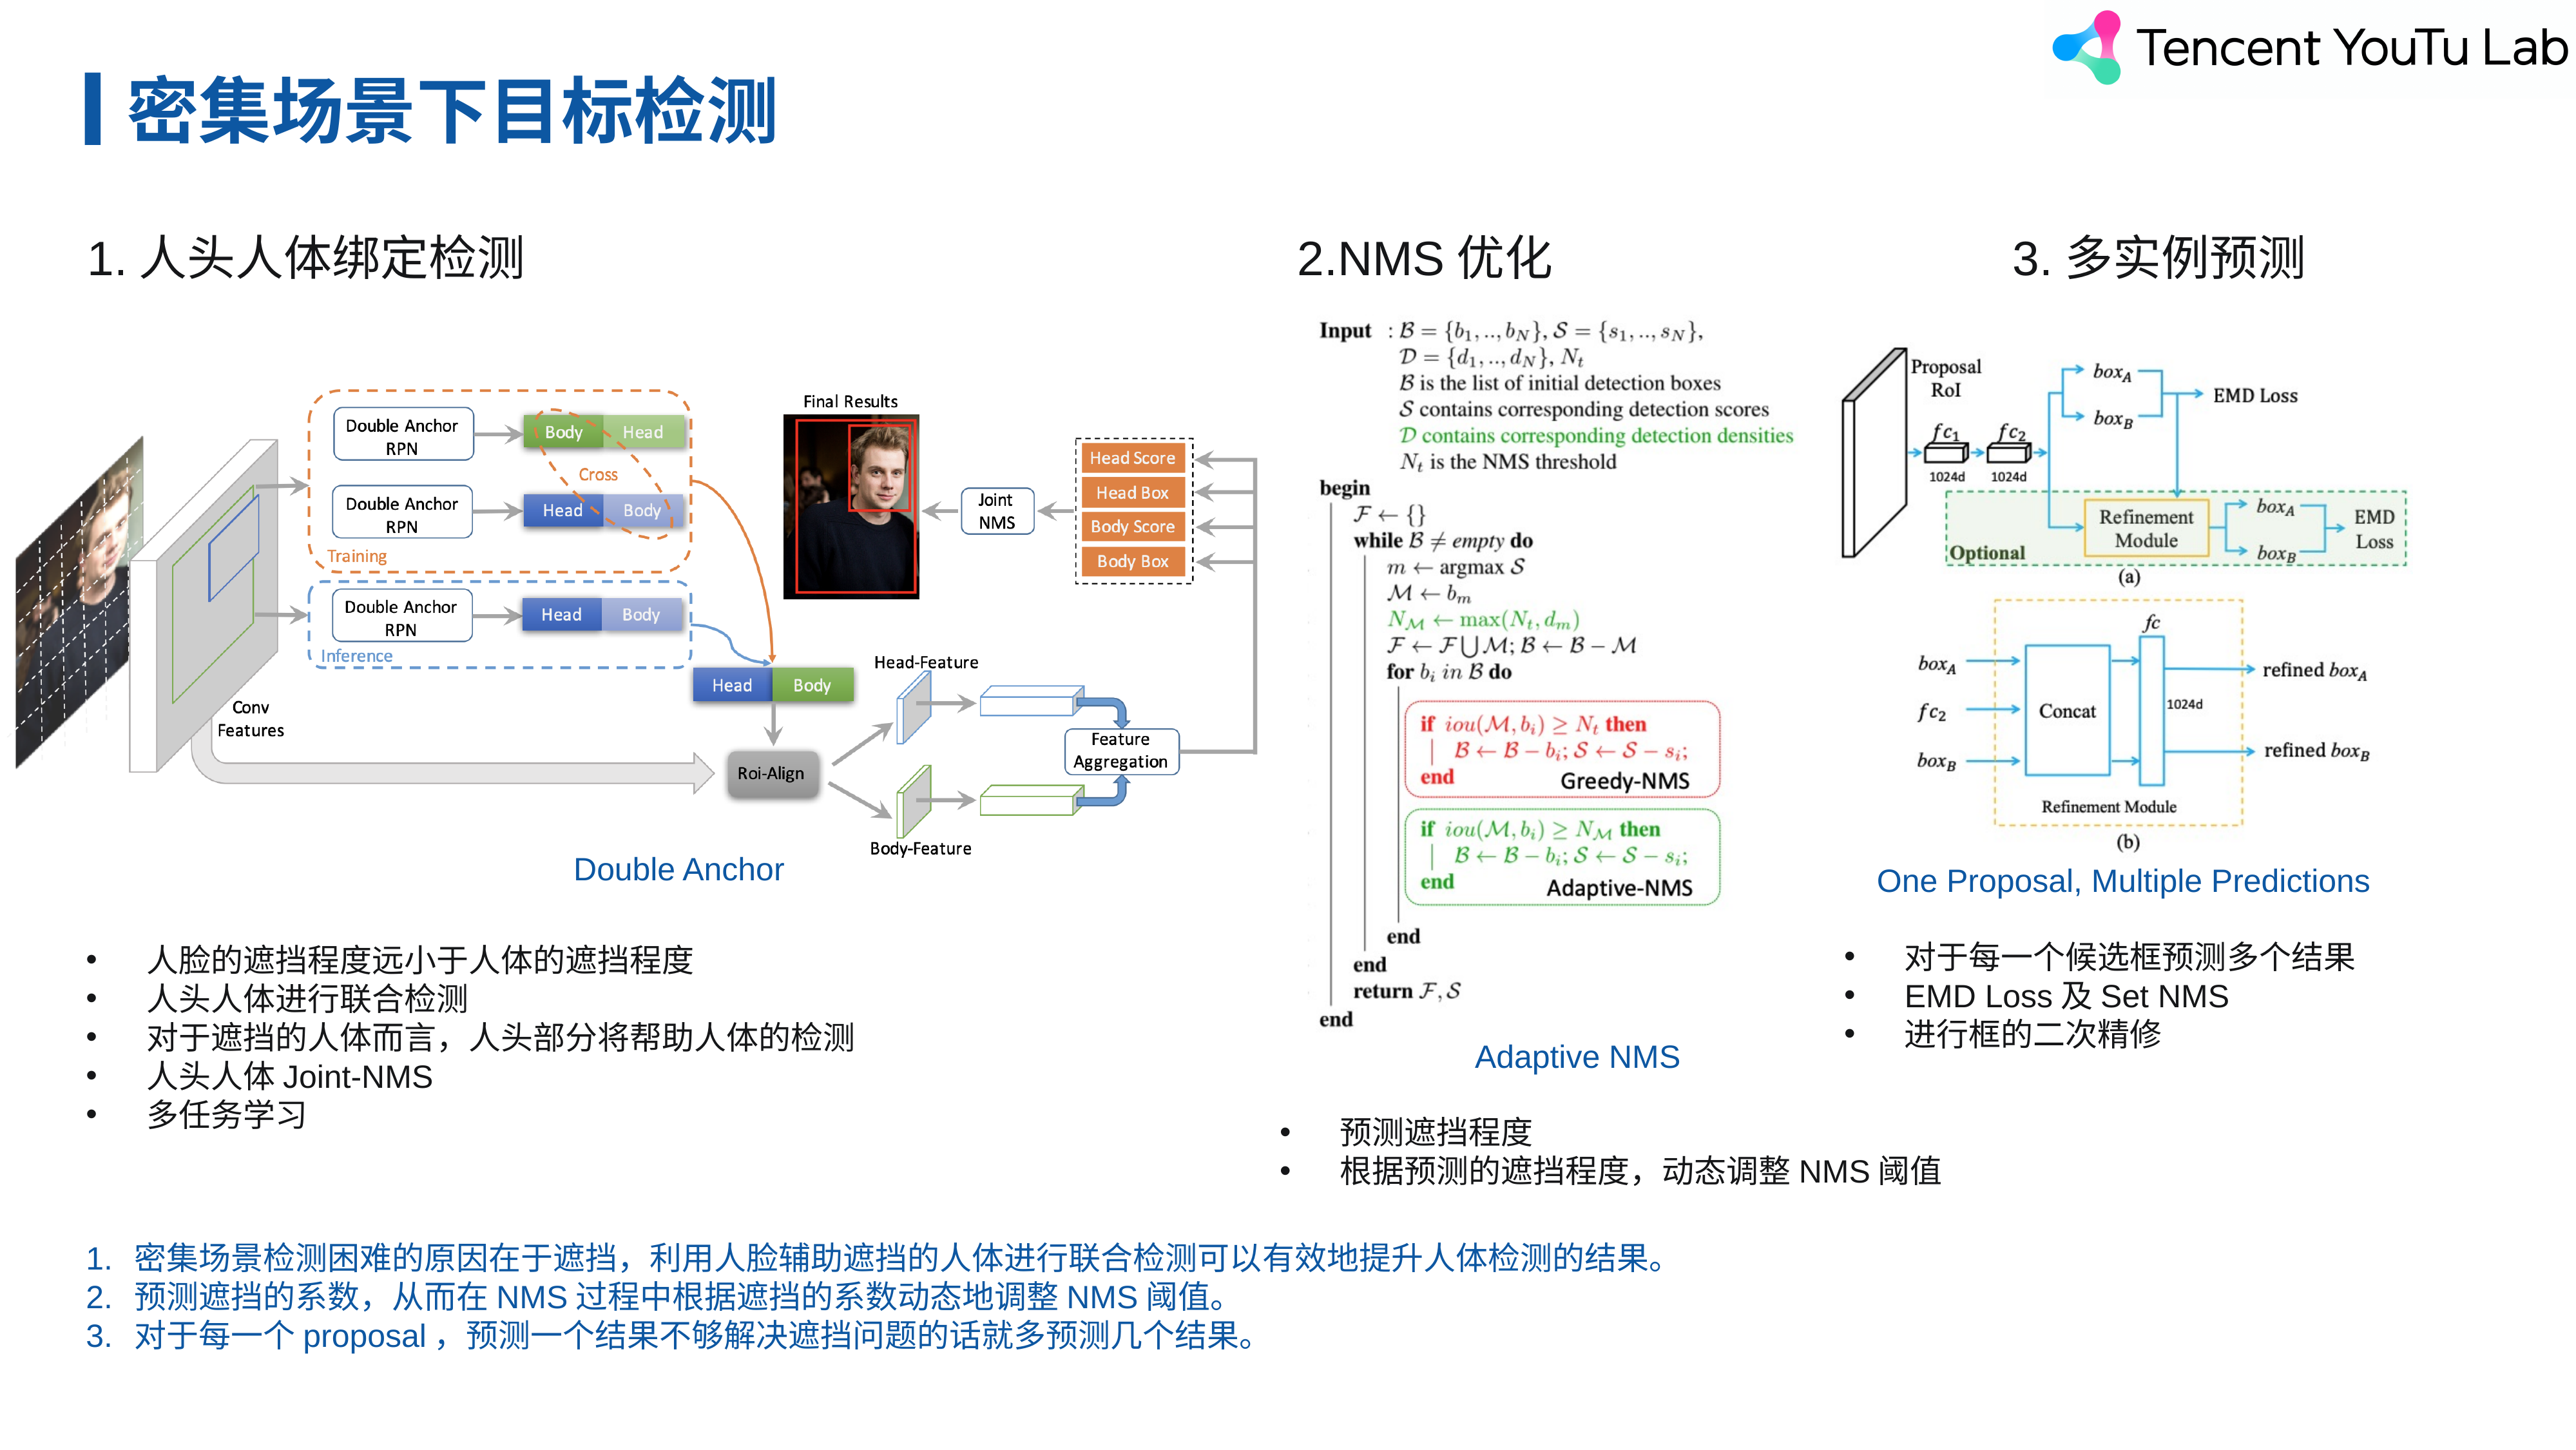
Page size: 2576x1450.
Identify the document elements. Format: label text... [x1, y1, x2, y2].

text_box Double Anchor [506, 864, 852, 892]
text_box 人脸的遮挡程度远小于人体的遮挡程度 人头人体进行联合检测 对于遮挡的人体而言，人头部分将帮助人体的检测 人头人体Joint-NMS 多任务学习 [76, 934, 1121, 1196]
picture [2044, 0, 2576, 99]
text_box One Proposal, Multiple Predictions [1863, 855, 2425, 904]
text_box 对于每一个候选框预测多个结果 EMD Loss及Set NMS 进行框的二次精修 [1834, 931, 2558, 1058]
picture [1292, 291, 2413, 1036]
text_box 2.NMS优化 [1287, 222, 1890, 291]
text_box 3.多实例预测 [2003, 222, 2576, 291]
text_box 预测遮挡程度 根据预测的遮挡程度，动态调整NMS阈值 [1270, 1107, 2145, 1195]
picture [3, 375, 1271, 864]
text_box Adaptive NMS [1404, 1036, 1751, 1079]
text_box 1.人头人体绑定检测 [77, 222, 679, 291]
text_box 密集场景检测困难的原因在于遮挡，利用人脸辅助遮挡的人体进行联合检测可以有效地提升人体检测的结果。 预测遮挡的系数，从而在NMS过程中根据遮挡的系数动态地调整NMS阈值。 对于每一个proposal，预测一个结果不够解决遮挡问题的话就多预测几个结果。 [76, 1232, 1821, 1358]
title 密集场景下目标检测 [117, 70, 2138, 154]
